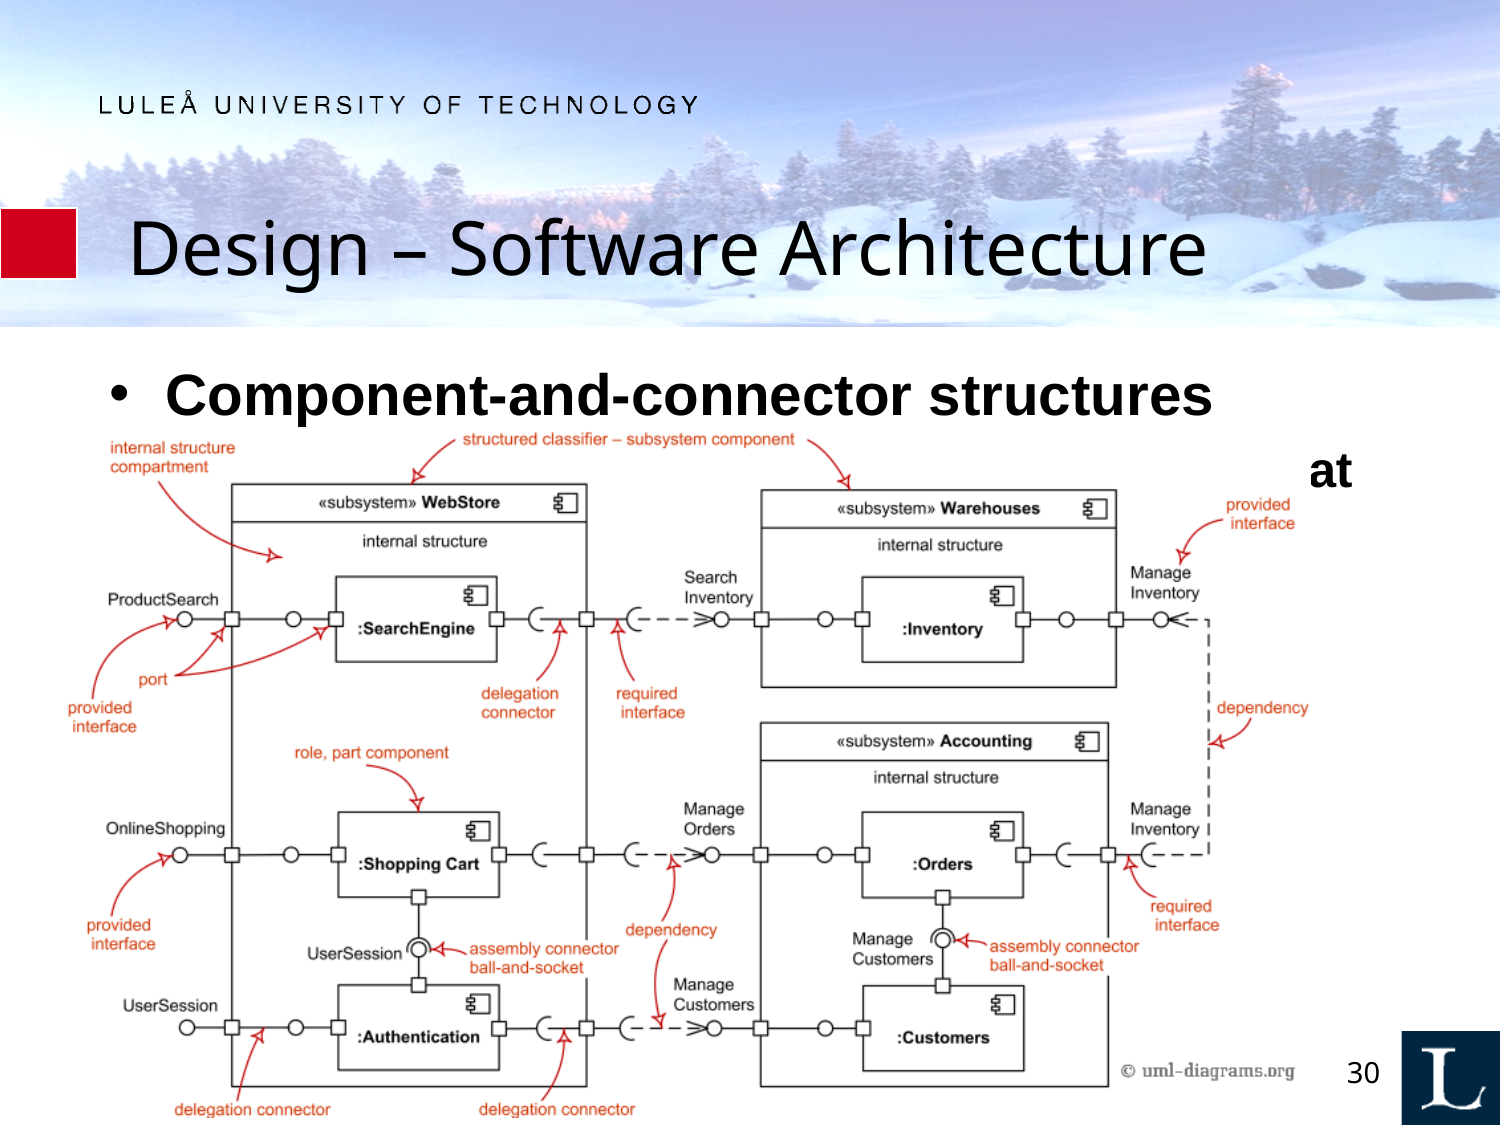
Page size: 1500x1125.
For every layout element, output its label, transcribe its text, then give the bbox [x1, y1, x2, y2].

picture [1399, 1031, 1500, 1125]
title Design – Software Architecture [111, 160, 1500, 330]
picture [64, 426, 1312, 1118]
picture [100, 90, 697, 114]
list Component-and-connector structures Major executing components and interaction at runtime? Major shared data stores? Progress through the system? What can run in parallel? Dynamic behavior? Changes at runtime? [94, 350, 1412, 975]
slide_number 30 [1312, 1046, 1396, 1125]
